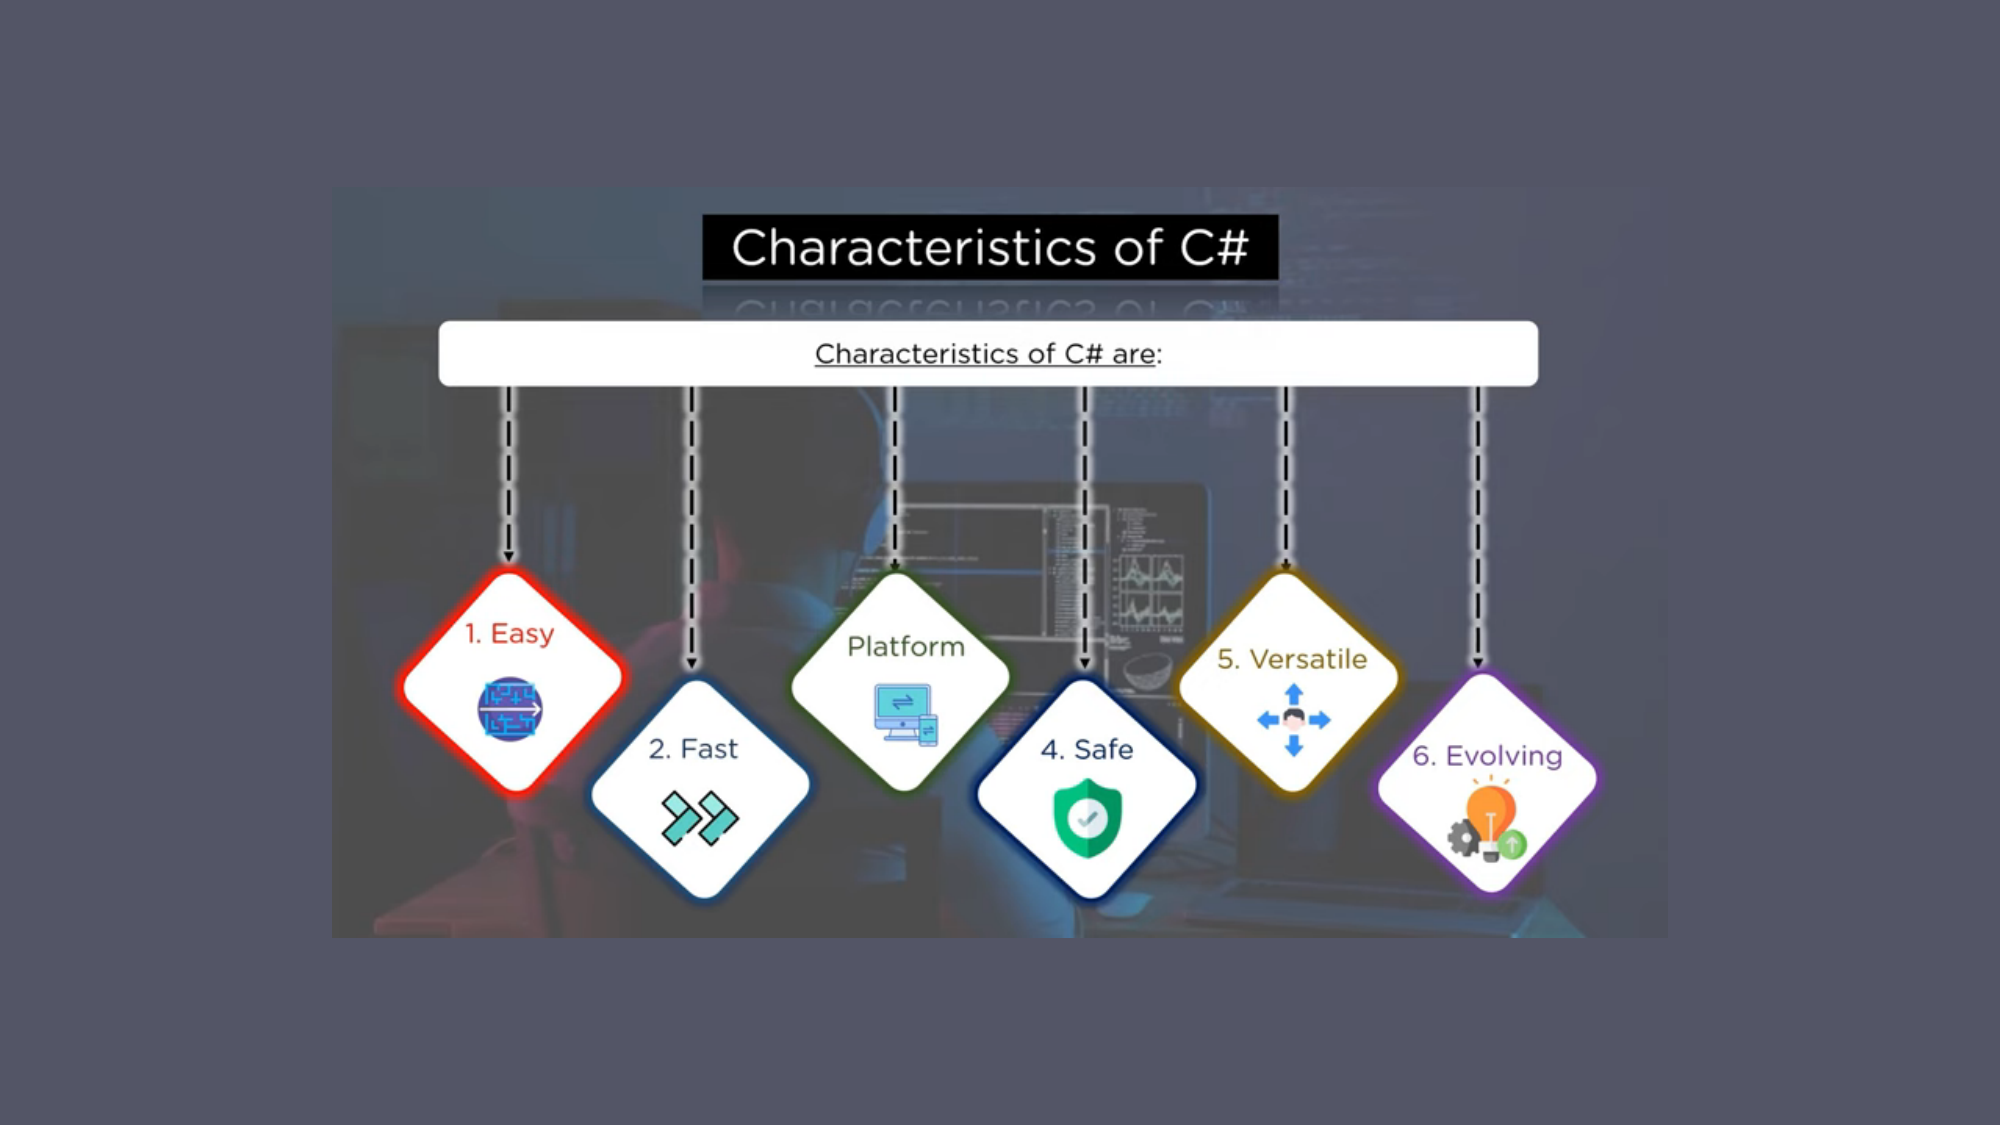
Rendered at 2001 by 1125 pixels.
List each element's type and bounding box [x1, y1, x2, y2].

picture [332, 187, 1668, 938]
